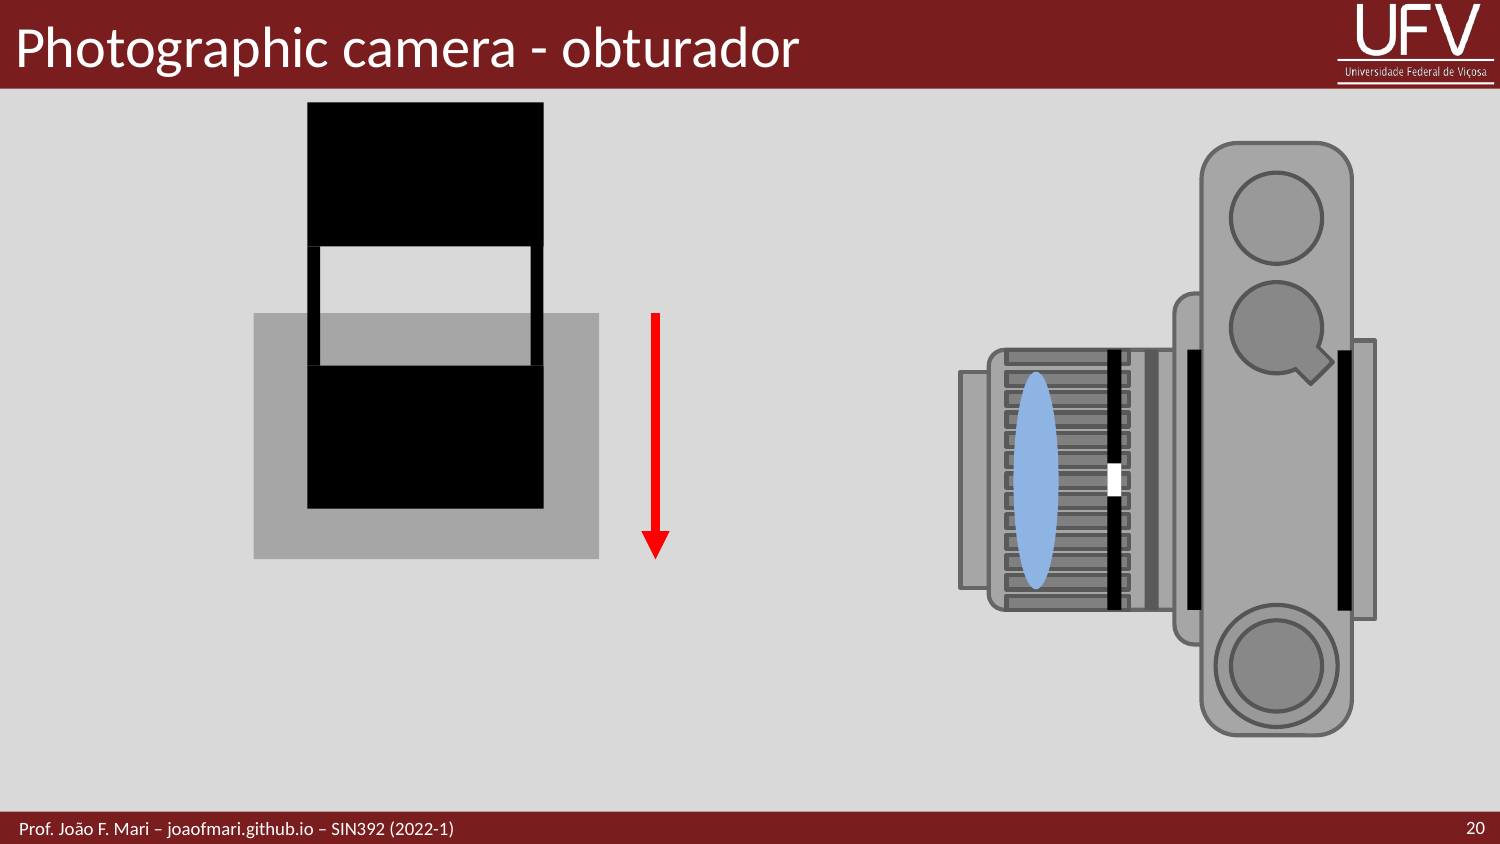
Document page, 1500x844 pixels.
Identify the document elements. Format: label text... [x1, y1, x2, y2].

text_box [307, 102, 544, 509]
footer Prof. João F. Mari – joaofmari.github.io – SIN392 (2022-1) [0, 812, 1034, 844]
text_box [251, 311, 601, 561]
slide_number 20 [1328, 811, 1500, 844]
list [0, 88, 1500, 812]
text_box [960, 142, 1375, 736]
title Photographic camera - obturador [0, 0, 1500, 88]
